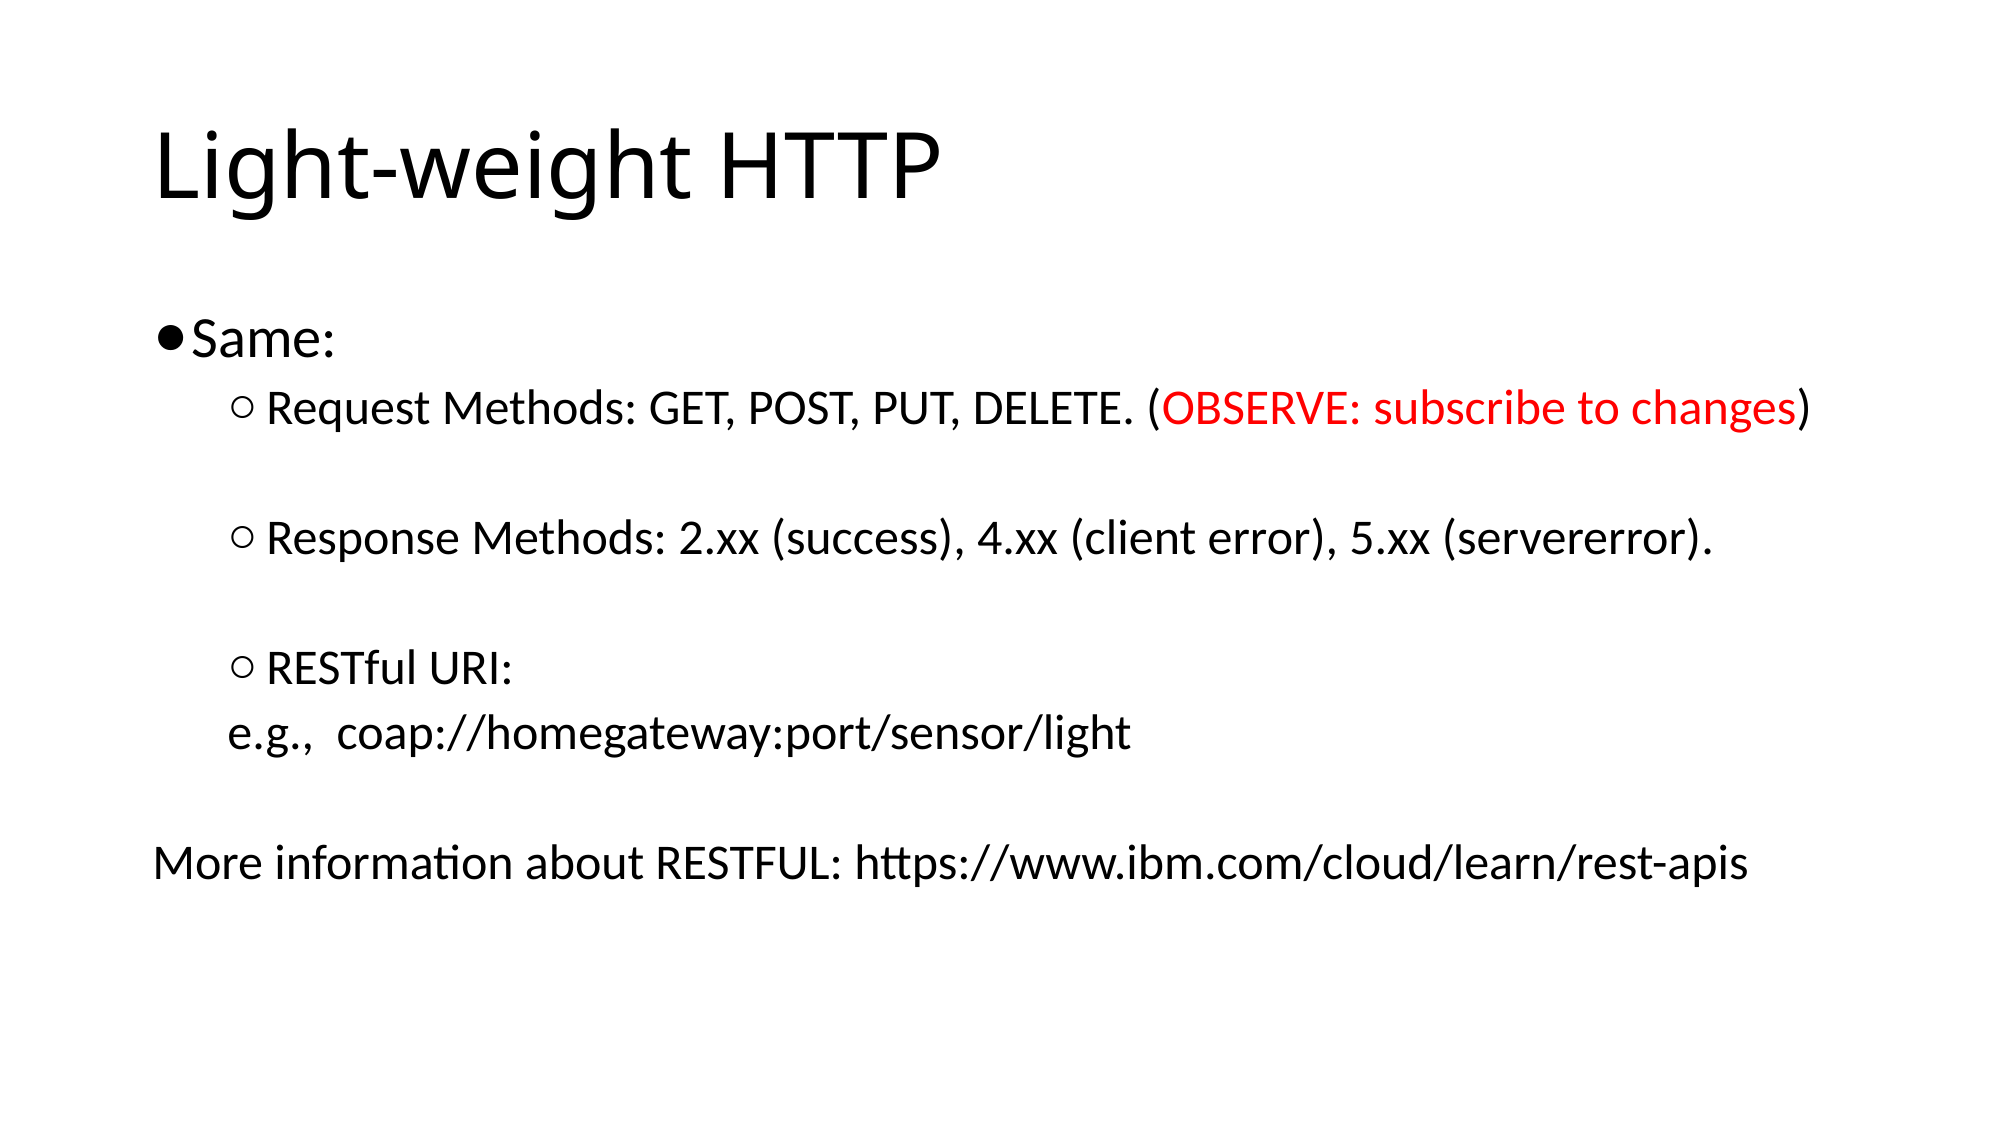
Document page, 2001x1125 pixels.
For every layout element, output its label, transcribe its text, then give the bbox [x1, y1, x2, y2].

title Light-weight HTTP [137, 59, 1863, 278]
list Same: Request Methods: GET, POST, PUT, DELETE. (OBSERVE: subscribe to changes) Response Methods: 2.xx (success), 4.xx (client error), 5.xx (servererror). RESTful URI: e.g., coap://homegateway:port/sensor/light More information about RESTFUL: https://www.ibm.com/cloud/learn/rest-apis [137, 299, 1863, 1014]
